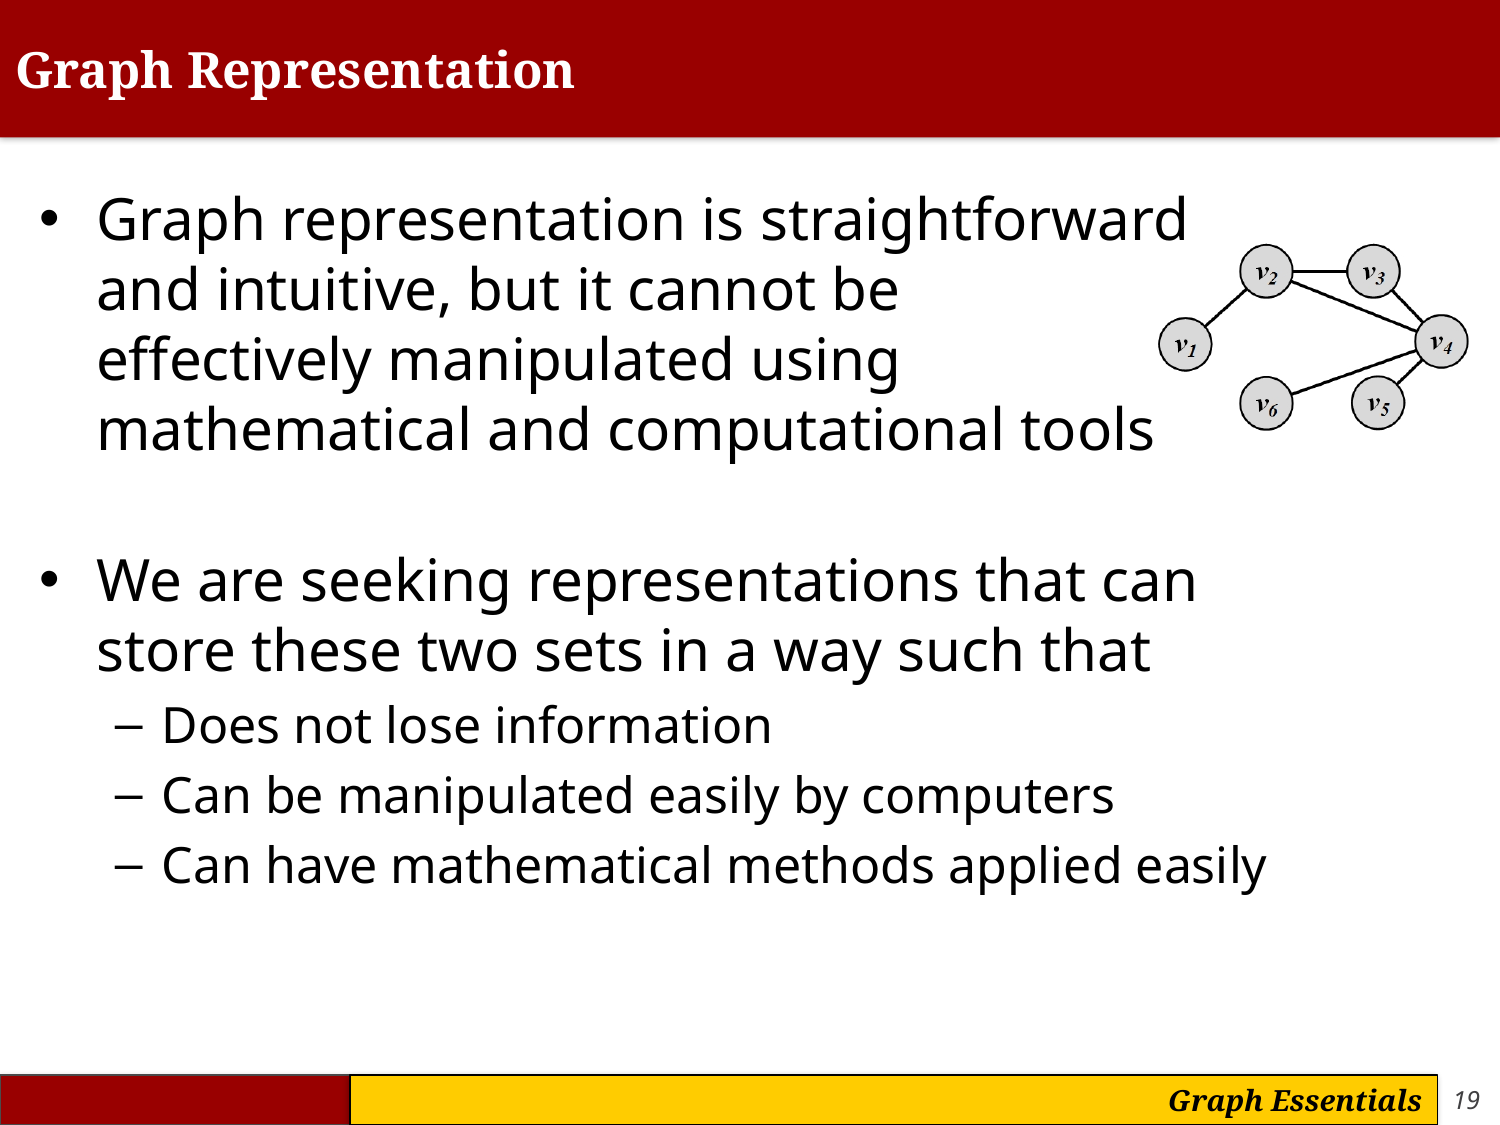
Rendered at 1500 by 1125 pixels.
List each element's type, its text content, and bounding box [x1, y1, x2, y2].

list Graph representation is straightforward and intuitive, but it cannot be effectively manipulated using mathematical and computational tools We are seeking representations that can store these two sets in a way such that Does not lose information Can be manipulated easily by computers Can have mathematical methods applied easily [24, 174, 1288, 1048]
picture [1156, 243, 1469, 434]
title Graph Representation [0, 0, 1500, 138]
